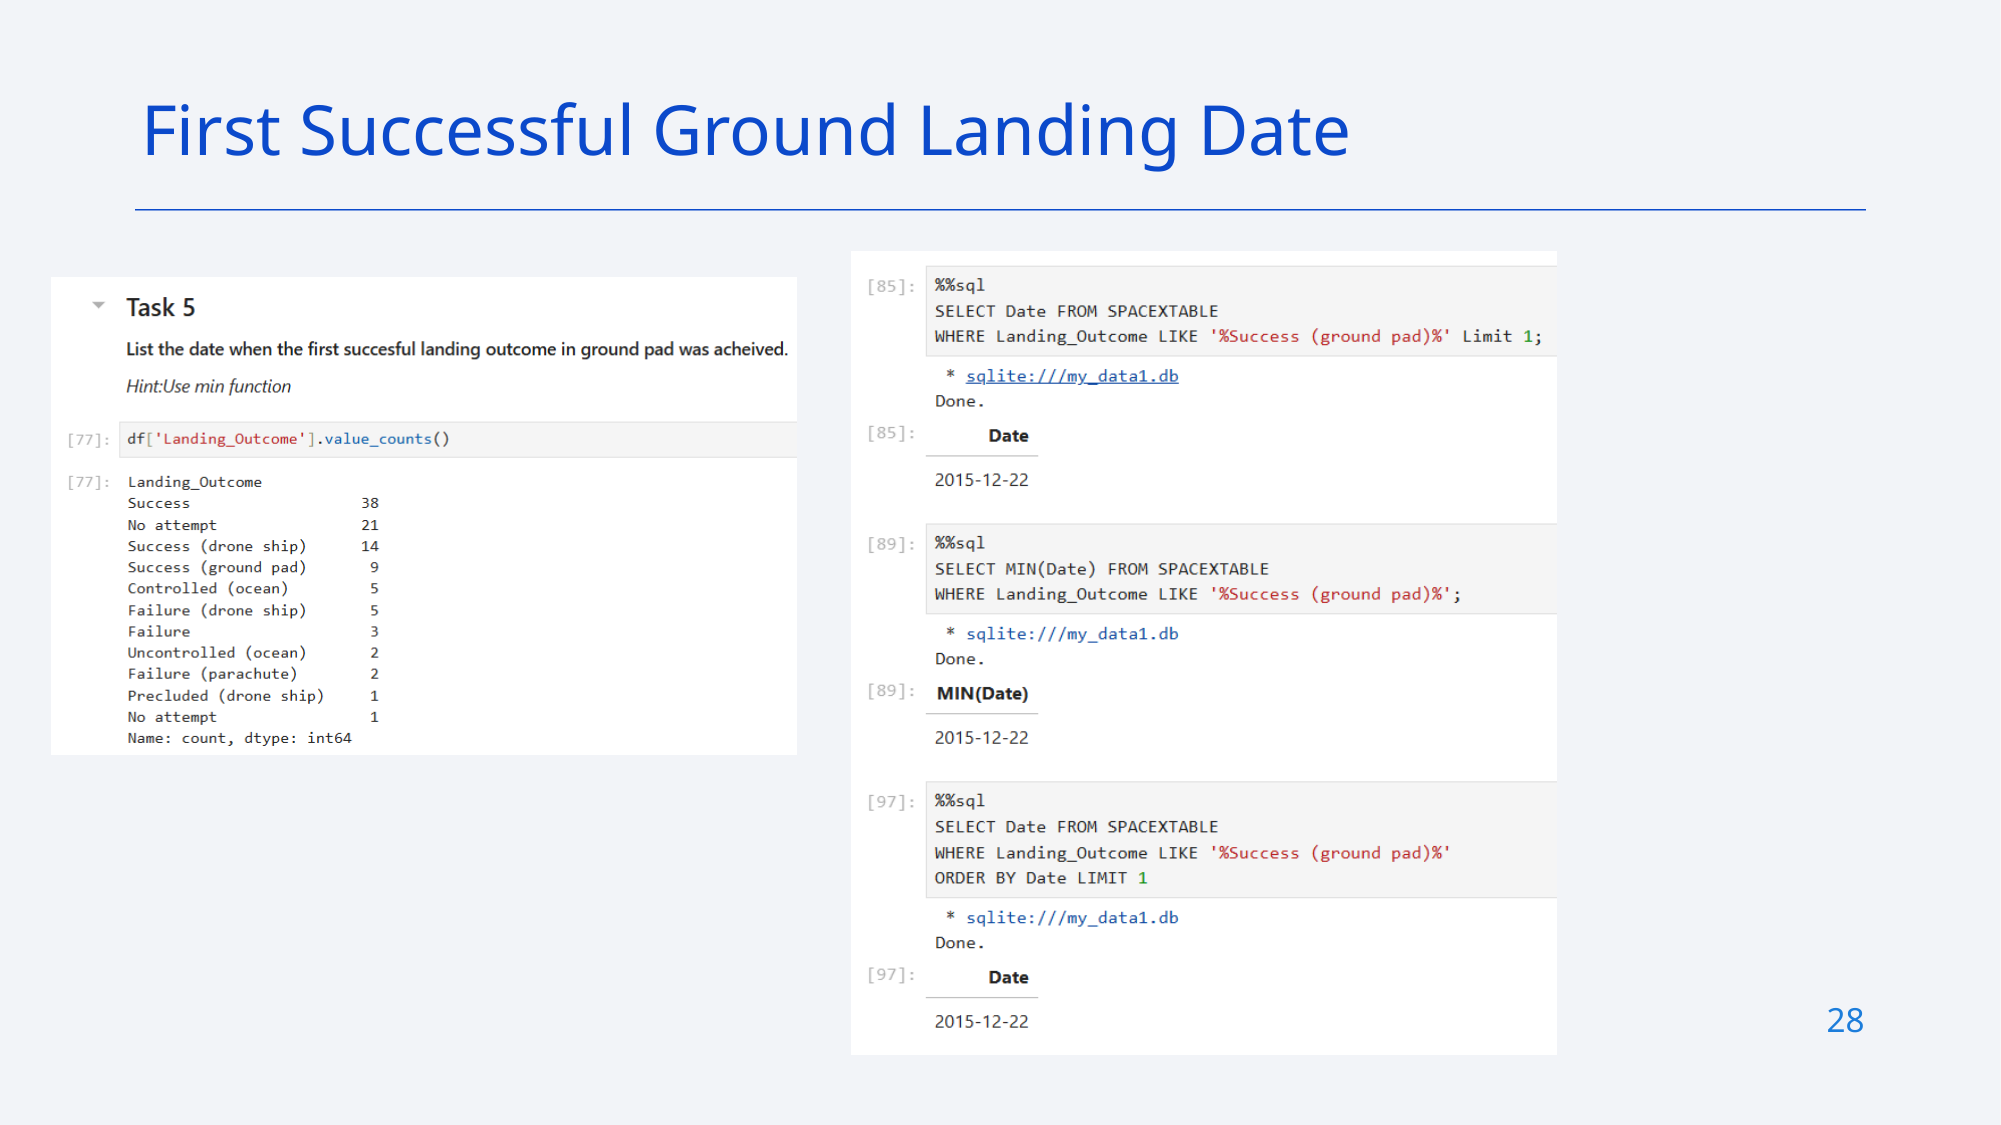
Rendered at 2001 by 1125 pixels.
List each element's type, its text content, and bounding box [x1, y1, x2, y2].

slide_number 28 [1557, 988, 1880, 1055]
text_box First Successful Ground Landing Date [126, 88, 1852, 179]
picture [0, 0, 2001, 1125]
